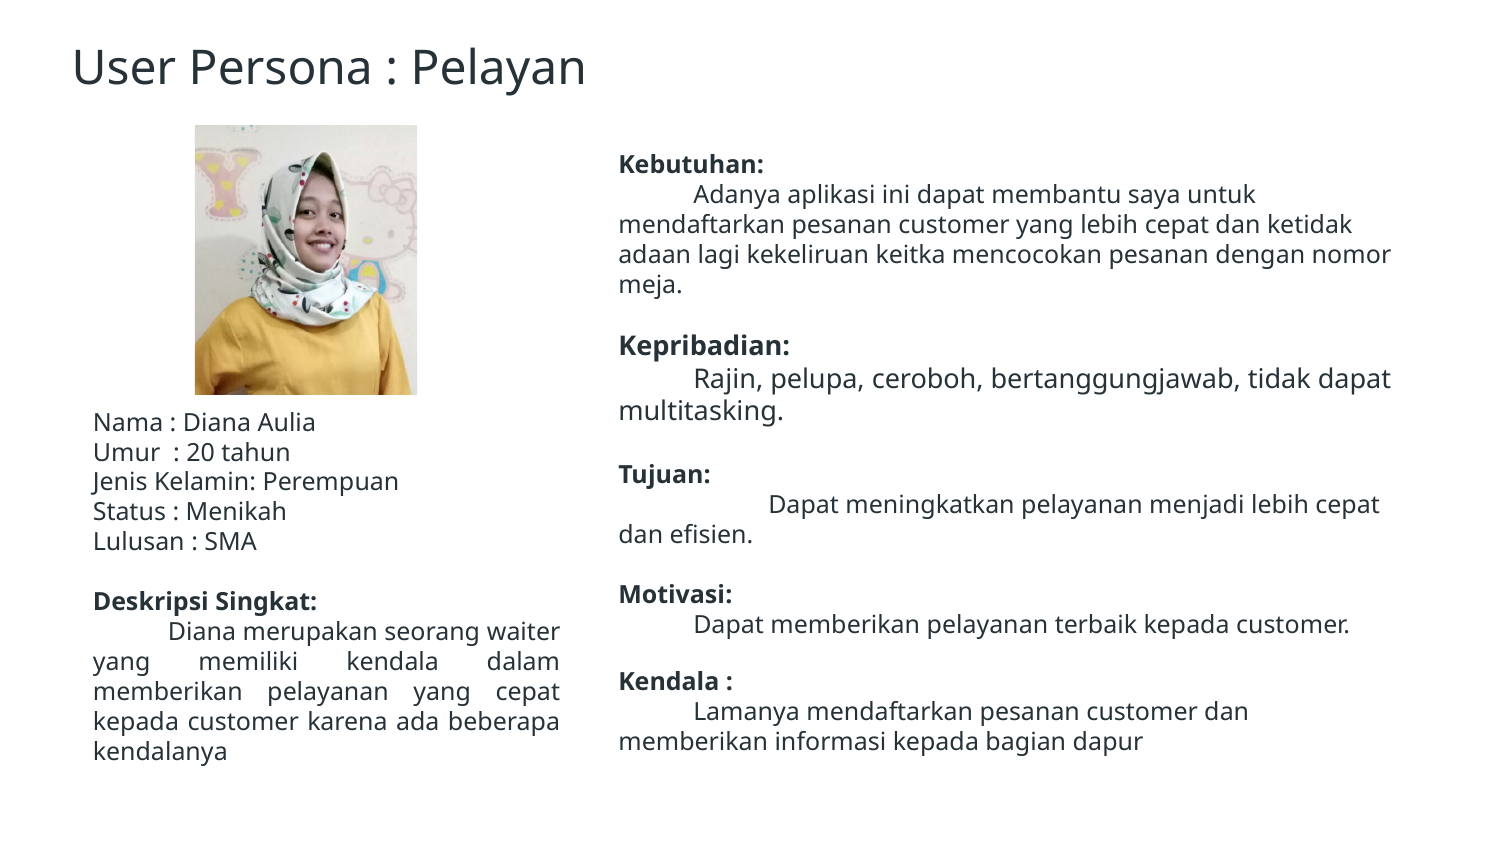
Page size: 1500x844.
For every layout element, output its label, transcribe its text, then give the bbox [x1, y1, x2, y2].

title User Persona : Pelayan [56, 22, 1321, 123]
list Nama : Diana Aulia Umur : 20 tahun Jenis Kelamin: Perempuan Status : Menikah Lulusan : SMA Deskripsi Singkat: Diana merupakan seorang waiter yang memiliki kendala dalam memberikan pelayanan yang cepat kepada customer karena ada beberapa kendalanya [77, 391, 576, 844]
list Kebutuhan: Adanya aplikasi ini dapat membantu saya untuk mendaftarkan pesanan customer yang lebih cepat dan ketidak adaan lagi kekeliruan keitka mencocokan pesanan dengan nomor meja. Kepribadian: Rajin, pelupa, ceroboh, bertanggungjawab, tidak dapat multitasking. Tujuan: Dapat meningkatkan pelayanan menjadi lebih cepat dan efisien. Motivasi: Dapat memberikan pelayanan terbaik kepada customer. Kendala : Lamanya mendaftarkan pesanan customer dan memberikan informasi kepada bagian dapur [603, 133, 1412, 774]
picture [194, 124, 418, 396]
